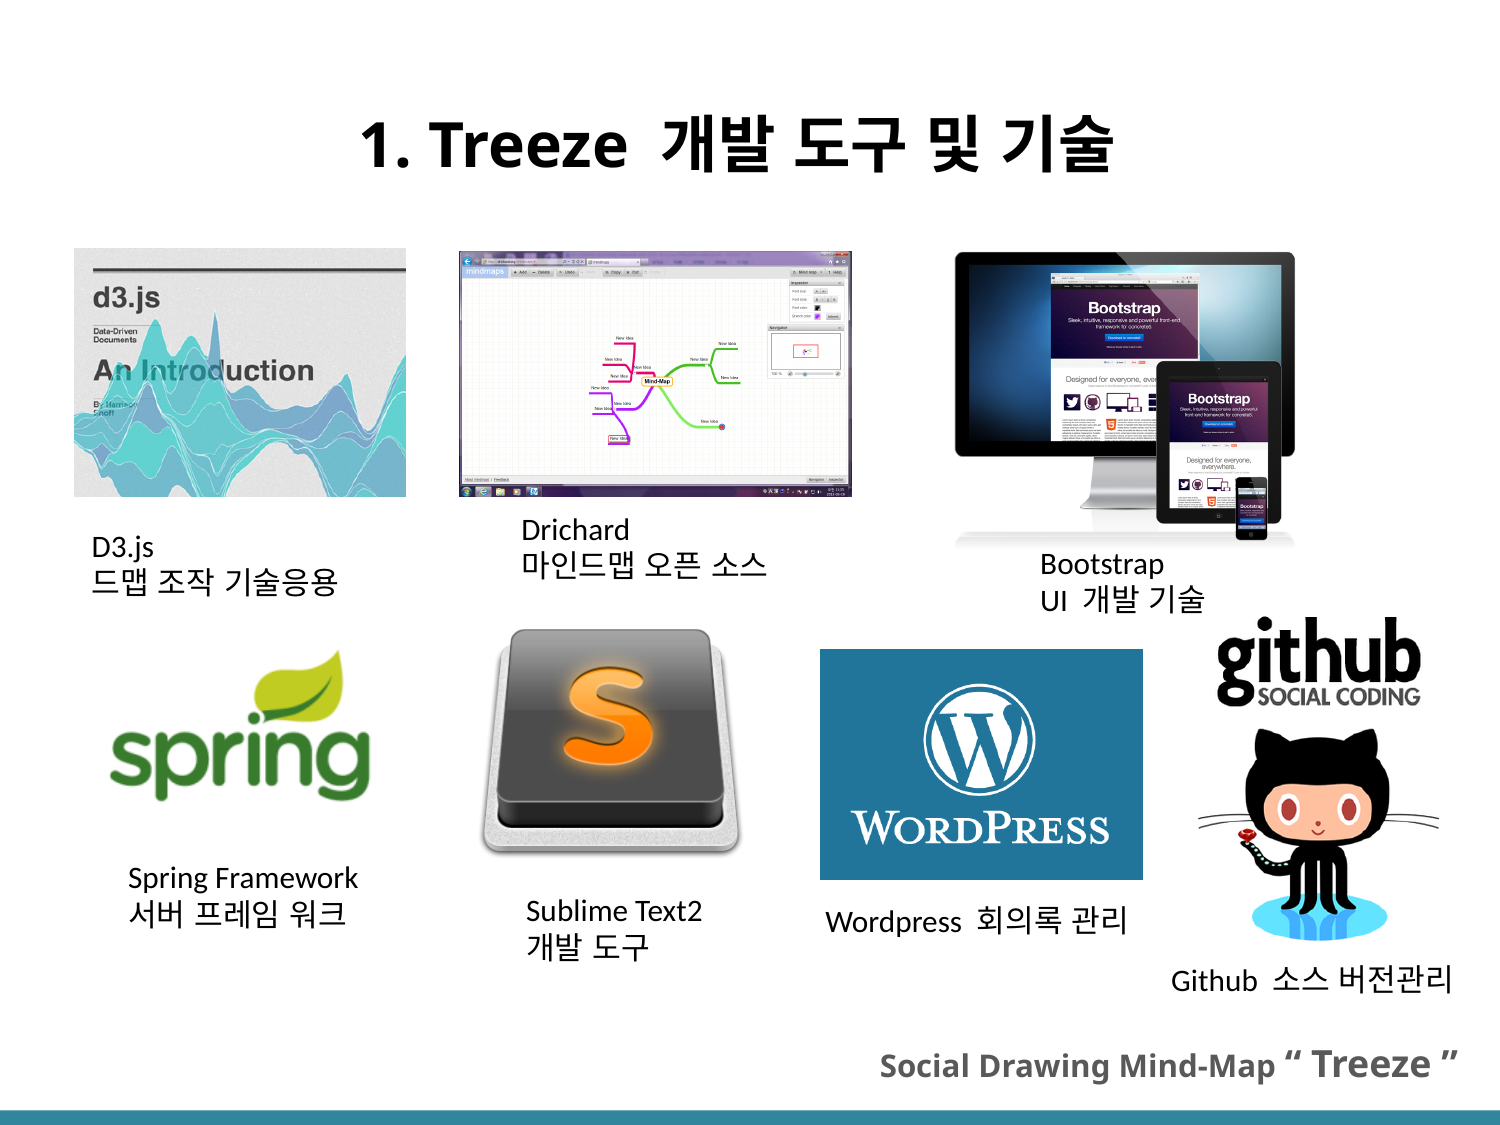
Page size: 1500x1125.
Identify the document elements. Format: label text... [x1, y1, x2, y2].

text_box Bootstrap UI 개발 기술 [1025, 583, 1178, 626]
picture [459, 250, 852, 497]
picture [820, 649, 1143, 880]
text_box 1. Treeze 개발 도구 및 기술 [343, 98, 1131, 188]
text_box Spring Framework 서버 프레임 워크 [113, 850, 445, 940]
picture [475, 608, 747, 880]
text_box Social Drawing Mind-Map “ Treeze ” [865, 1032, 1500, 1093]
picture [57, 625, 423, 840]
text_box [0, 1108, 1500, 1125]
text_box Drichard 마인드맵 오픈 소스 [506, 505, 834, 592]
text_box Github 소스 버전관리 [1156, 952, 1500, 1005]
picture [74, 248, 406, 498]
text_box D3.js 드맵 조작 기술응용 [76, 518, 467, 609]
text_box Sublime Text2 개발 도구 [511, 888, 725, 973]
text_box Wordpress 회의록 관리 [810, 893, 1178, 946]
picture [932, 188, 1453, 953]
